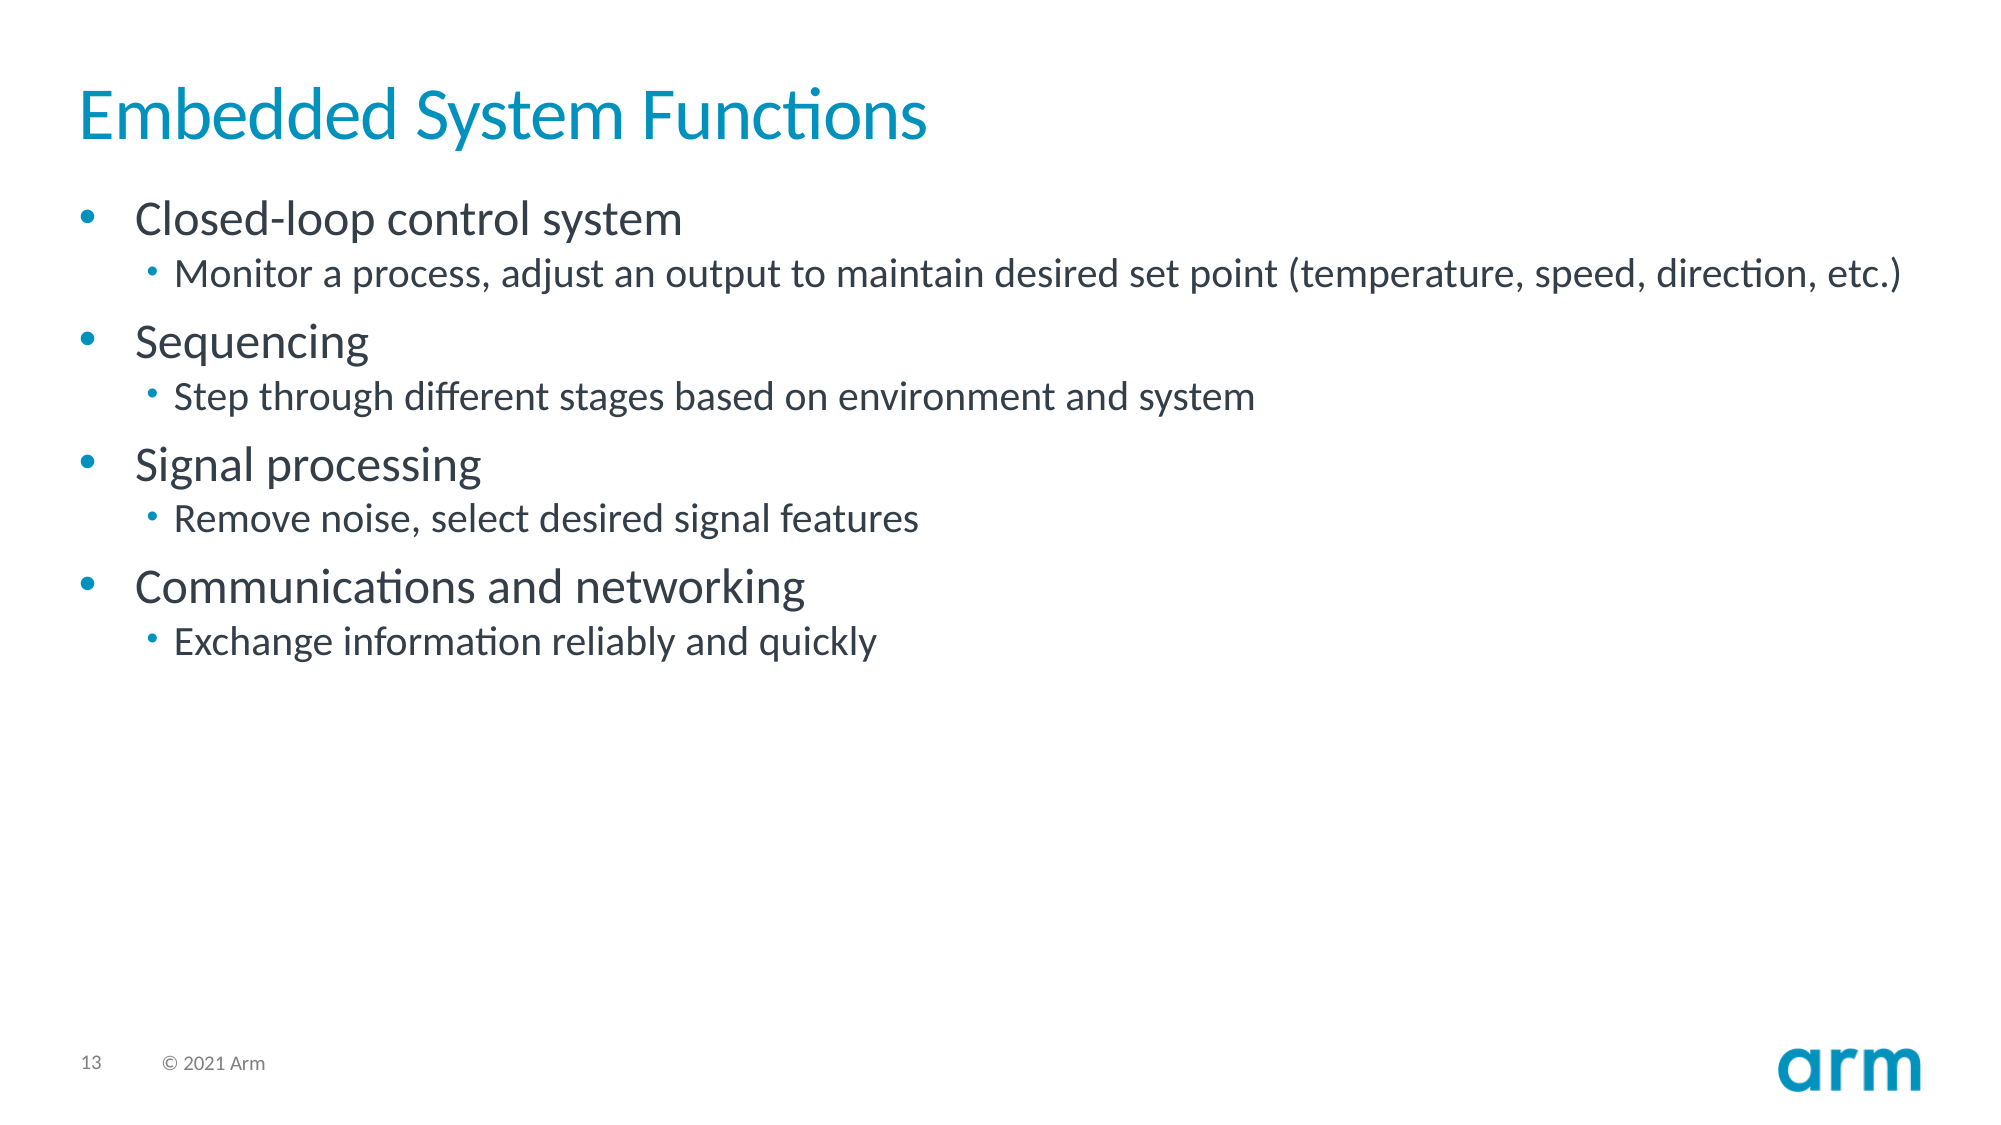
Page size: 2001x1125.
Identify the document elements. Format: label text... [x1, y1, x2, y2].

picture [1777, 1047, 1922, 1093]
list Closed-loop control system Monitor a process, adjust an output to maintain desired set point (temperature, speed, direction, etc.) Sequencing Step through different stages based on environment and system Signal processing Remove noise, select desired signal features Communications and networking Exchange information reliably and quickly [78, 185, 1923, 1002]
title Embedded System Functions [78, 78, 1922, 185]
